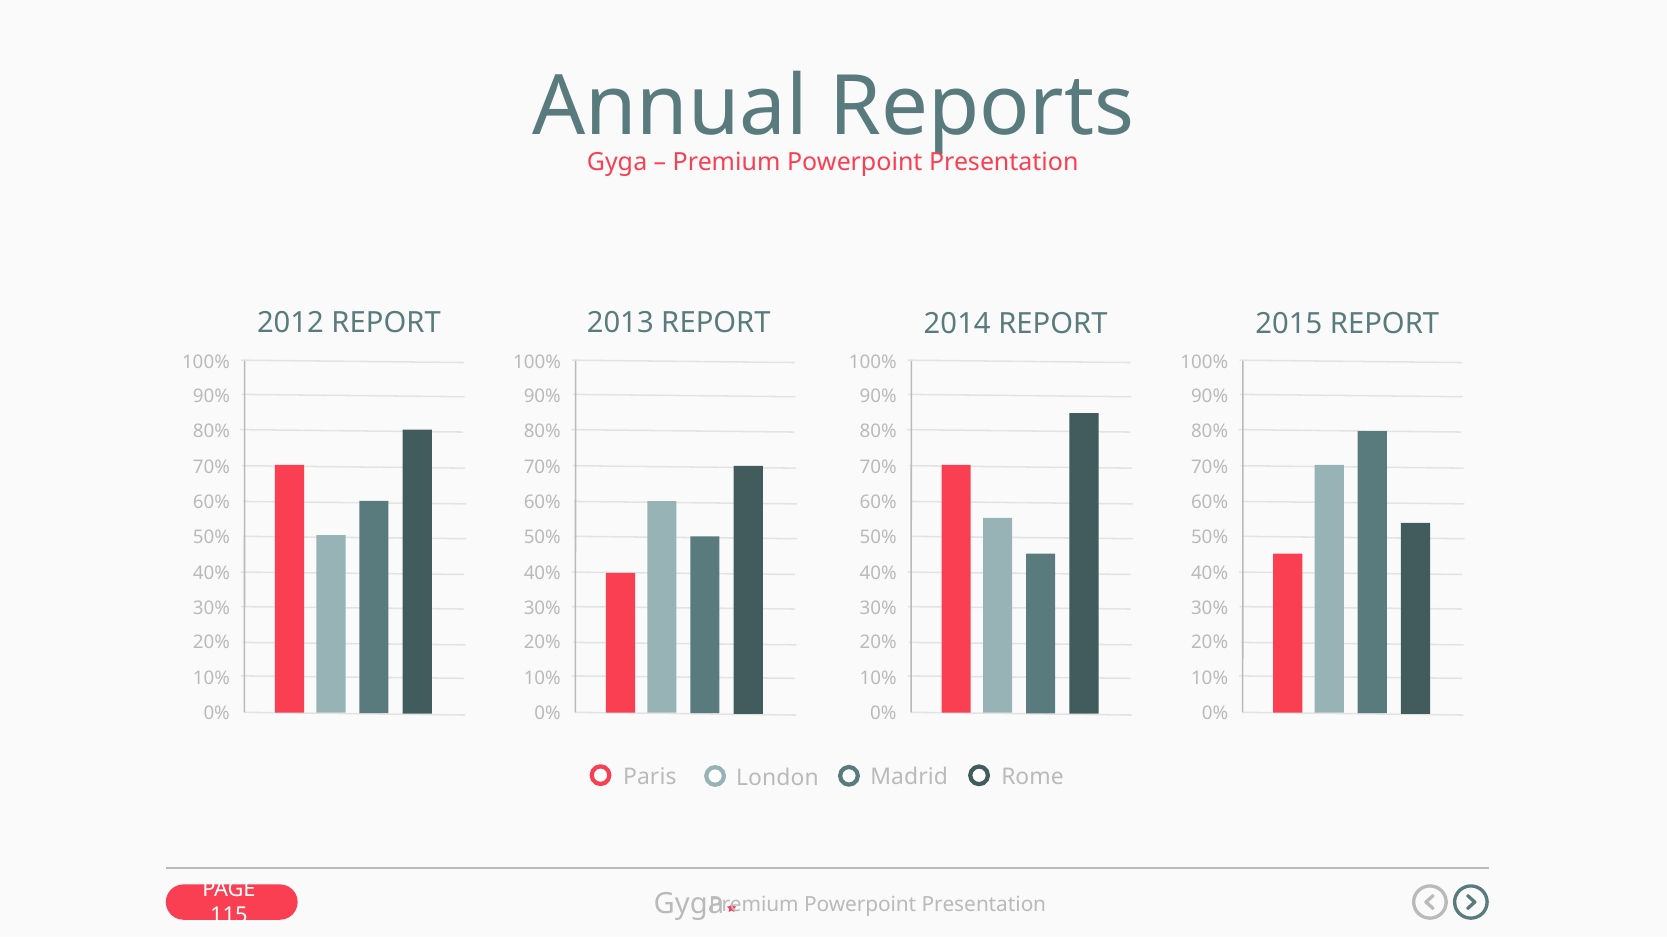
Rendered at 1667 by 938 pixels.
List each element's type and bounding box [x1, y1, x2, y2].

text_box [167, 295, 467, 731]
text_box [968, 753, 1079, 797]
text_box [834, 296, 1134, 731]
text_box [589, 753, 692, 797]
text_box [498, 295, 798, 731]
text_box [1165, 295, 1465, 731]
text_box [704, 754, 834, 797]
list [0, 43, 1667, 185]
text_box [838, 754, 963, 797]
